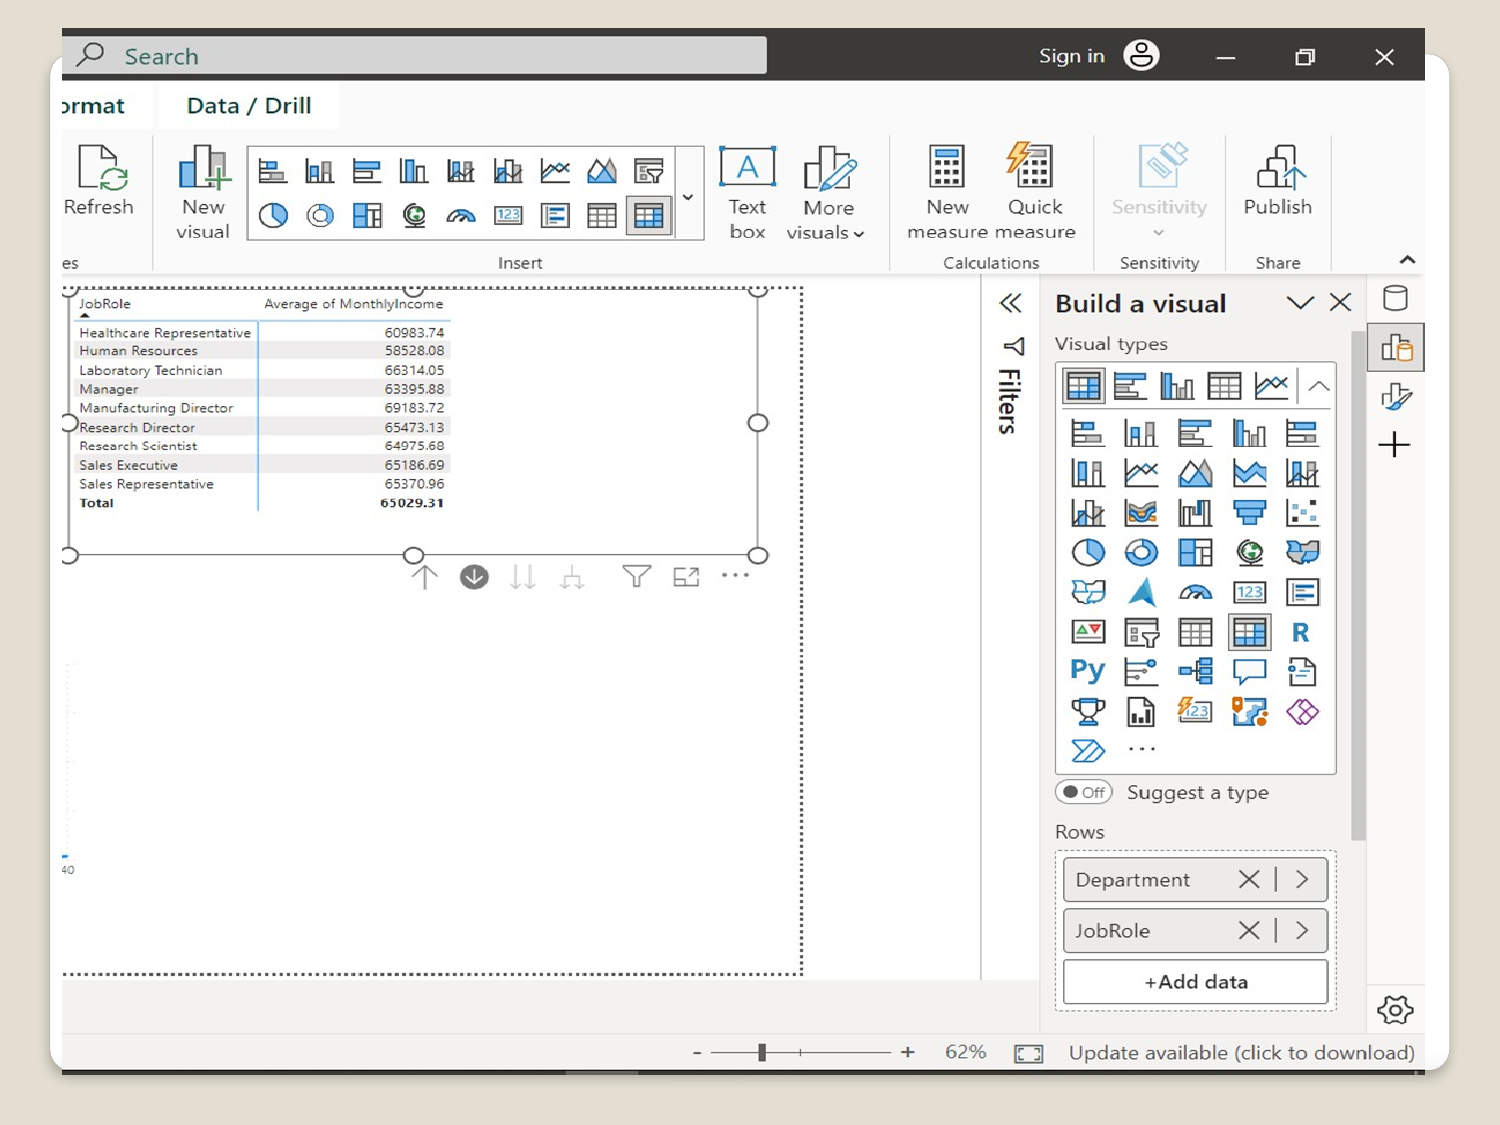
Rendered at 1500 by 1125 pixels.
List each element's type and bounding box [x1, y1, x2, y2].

picture [62, 28, 1426, 1076]
